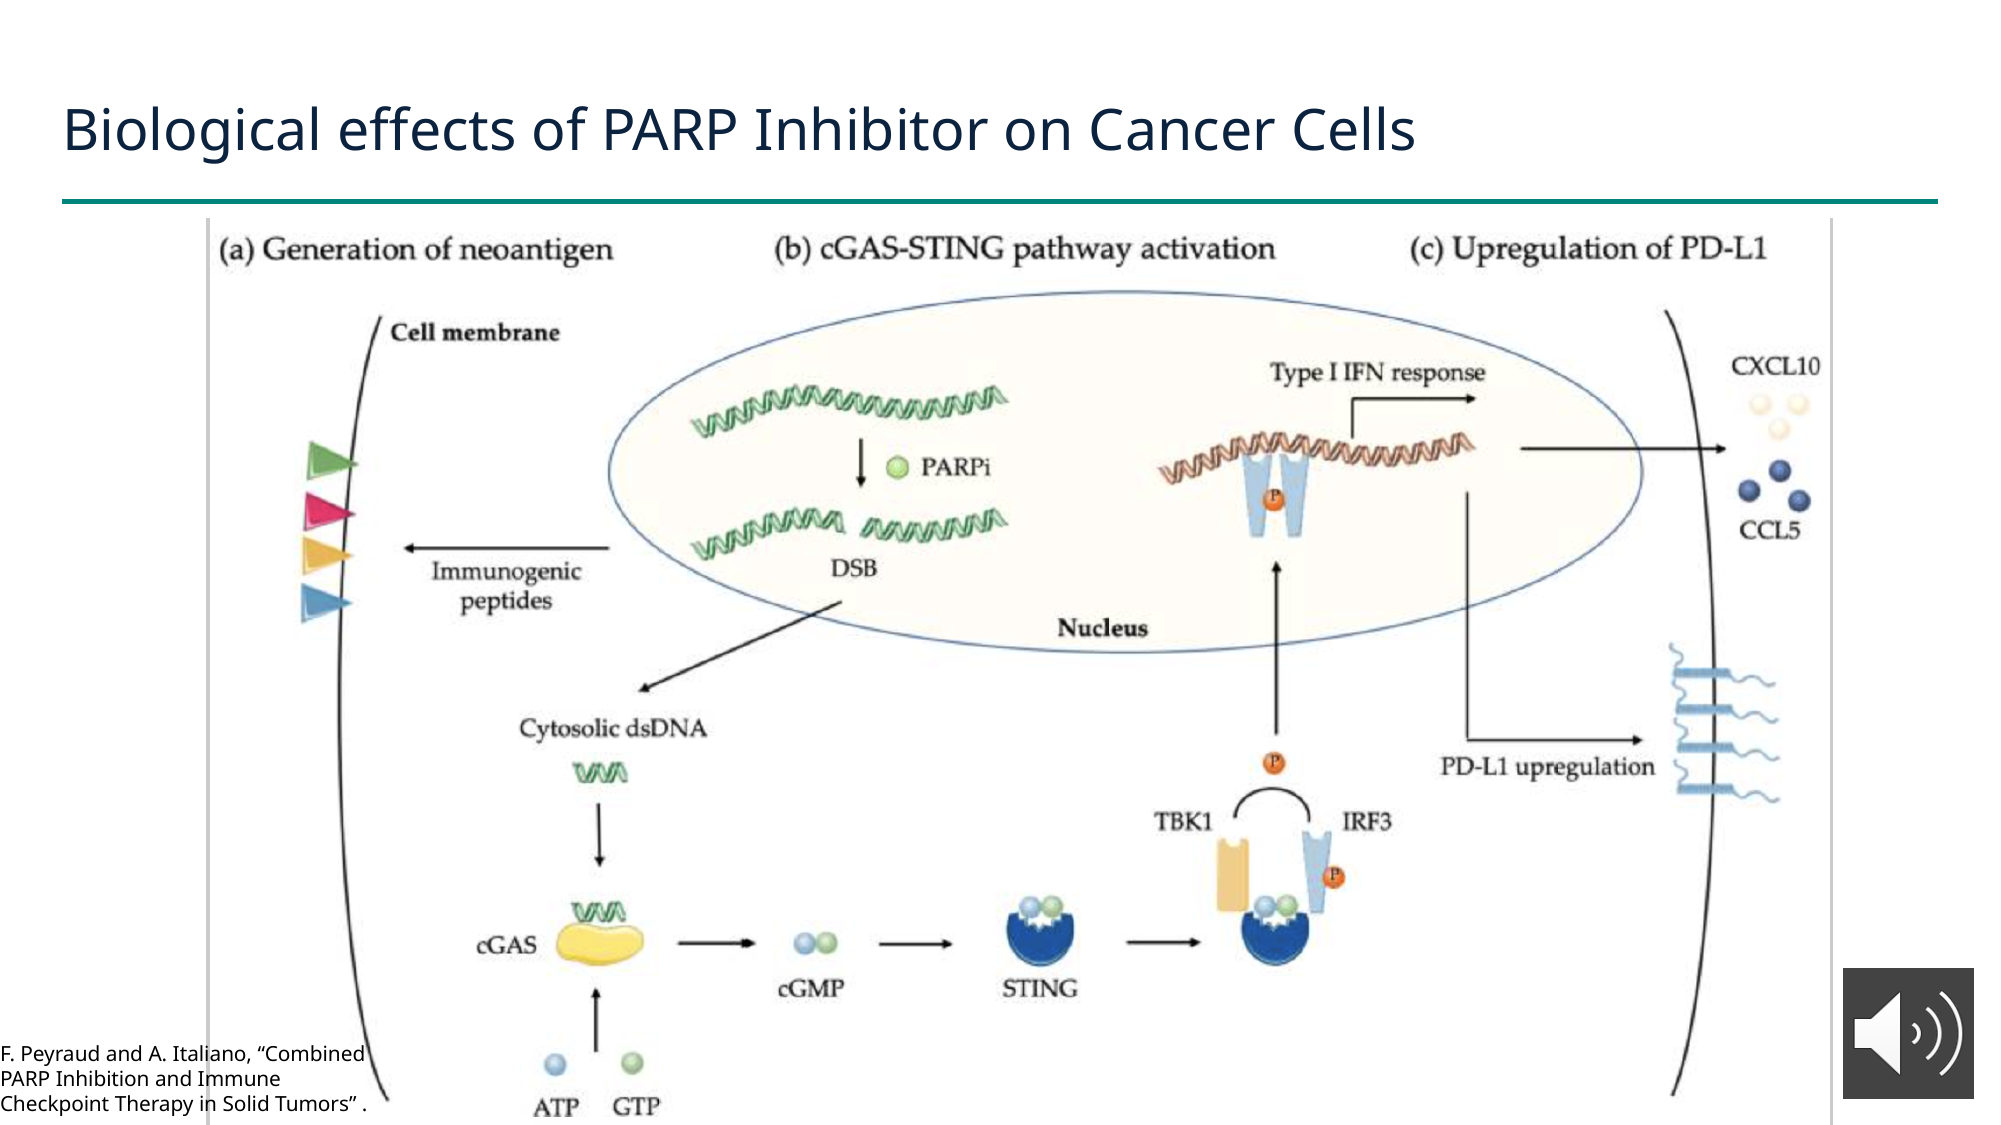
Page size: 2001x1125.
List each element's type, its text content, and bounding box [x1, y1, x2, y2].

picture [206, 218, 1833, 1125]
picture [1841, 966, 1975, 1100]
title Biological effects of PARP Inhibitor on Cancer Cells [62, 62, 1484, 202]
text_box F. Peyraud and A. Italiano, “Combined PARP Inhibition and Immune Checkpoint Therapy in Solid Tumors” . [0, 1040, 206, 1125]
